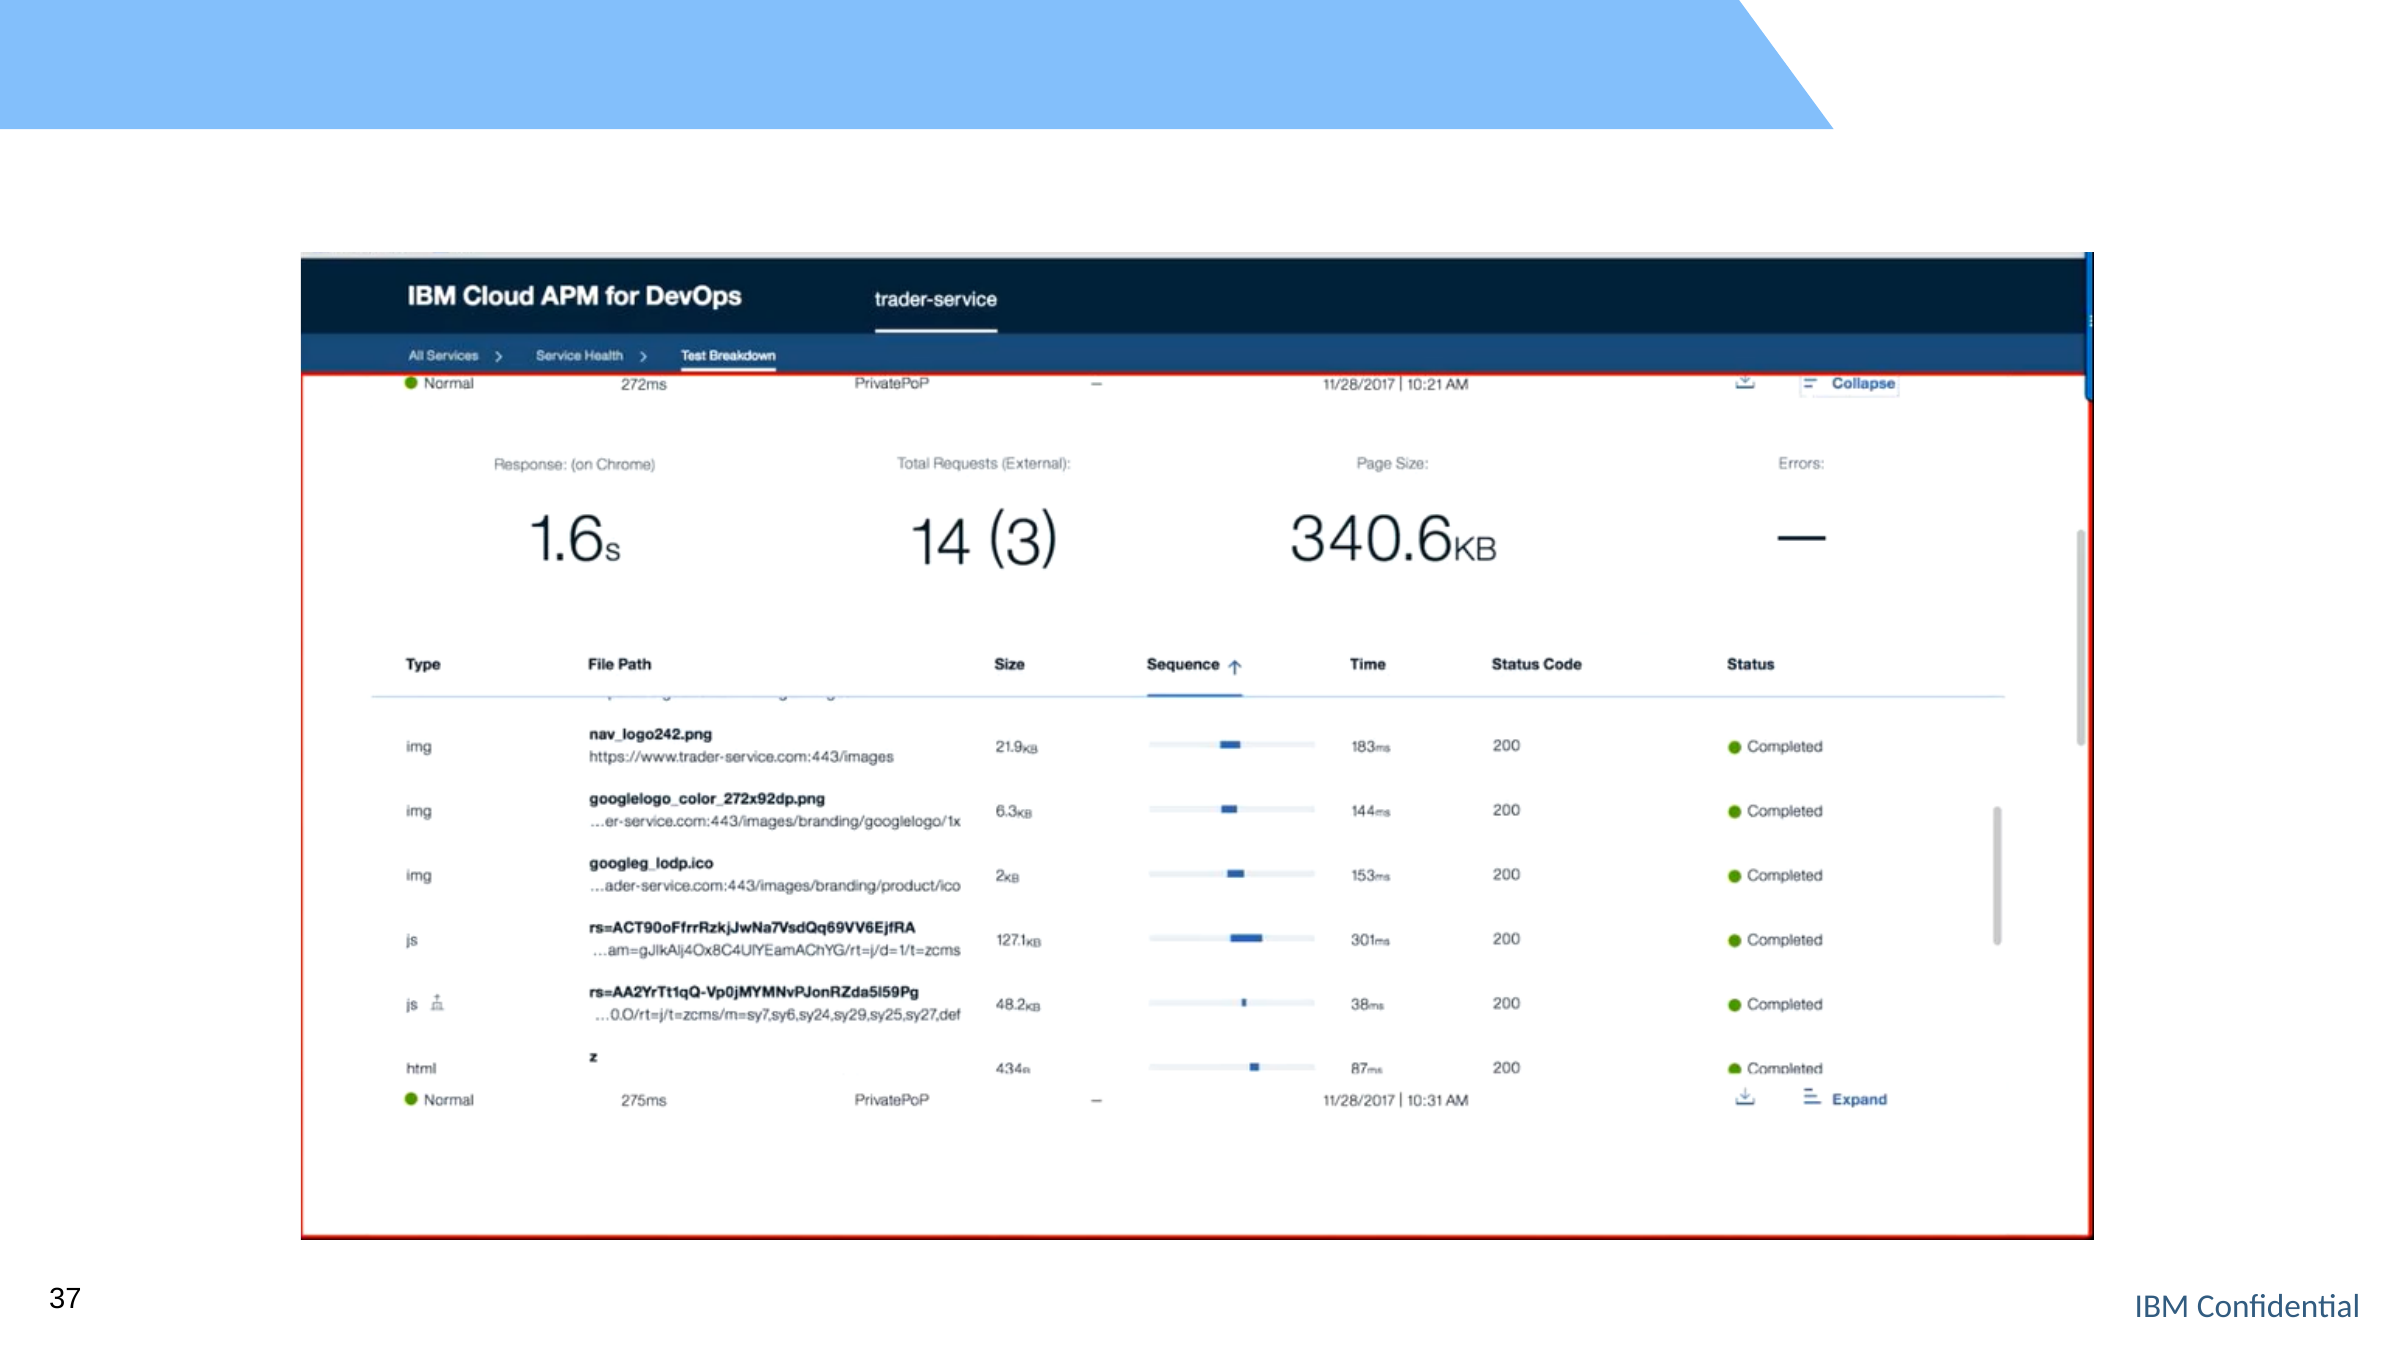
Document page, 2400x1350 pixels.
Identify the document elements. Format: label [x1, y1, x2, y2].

picture [300, 252, 2095, 1240]
